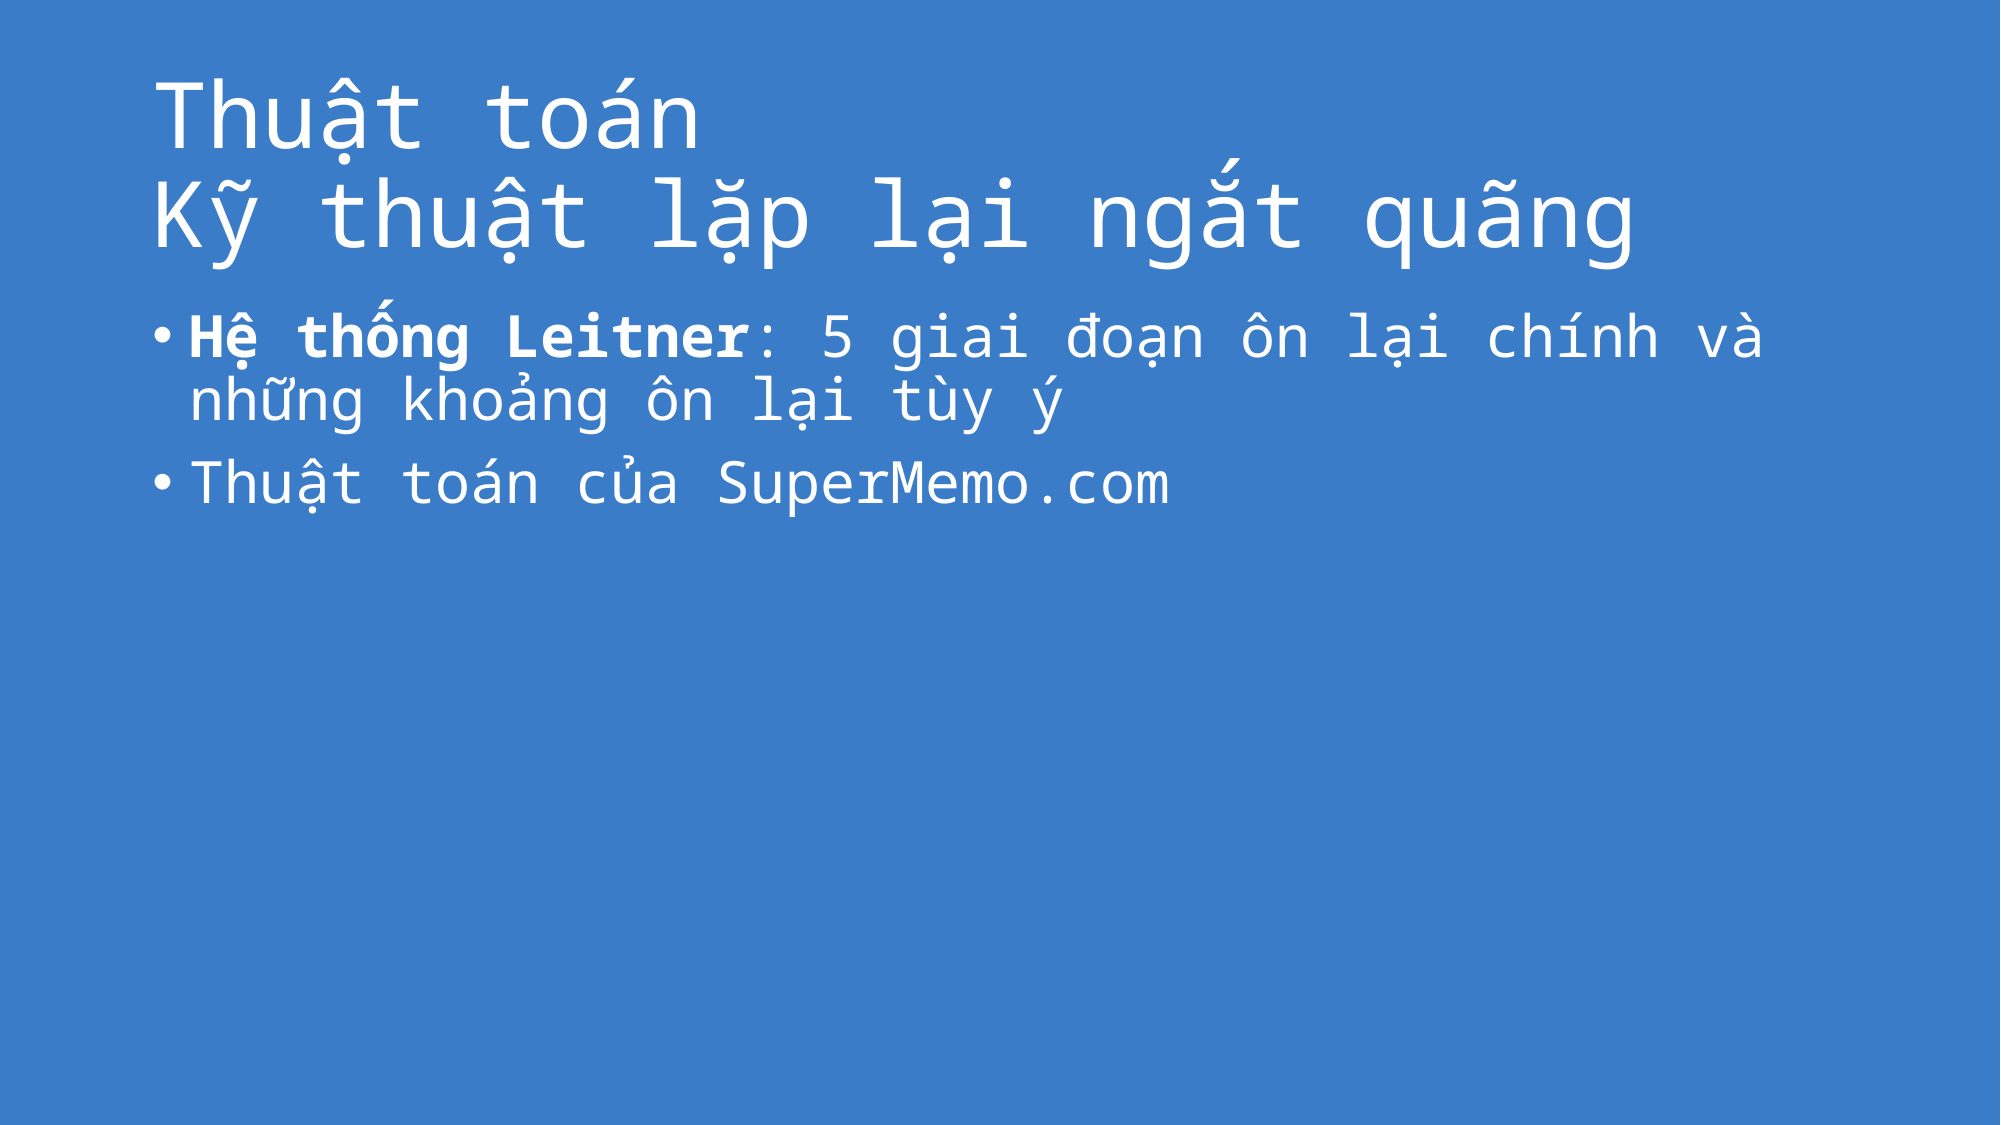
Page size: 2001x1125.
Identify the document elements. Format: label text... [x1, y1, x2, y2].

title Thuật toán Kỹ thuật lặp lại ngắt quãng [137, 59, 1863, 278]
list Hệ thống Leitner: 5 giai đoạn ôn lại chính và những khoảng ôn lại tùy ý Thuật toán của SuperMemo.com [137, 299, 1863, 1014]
